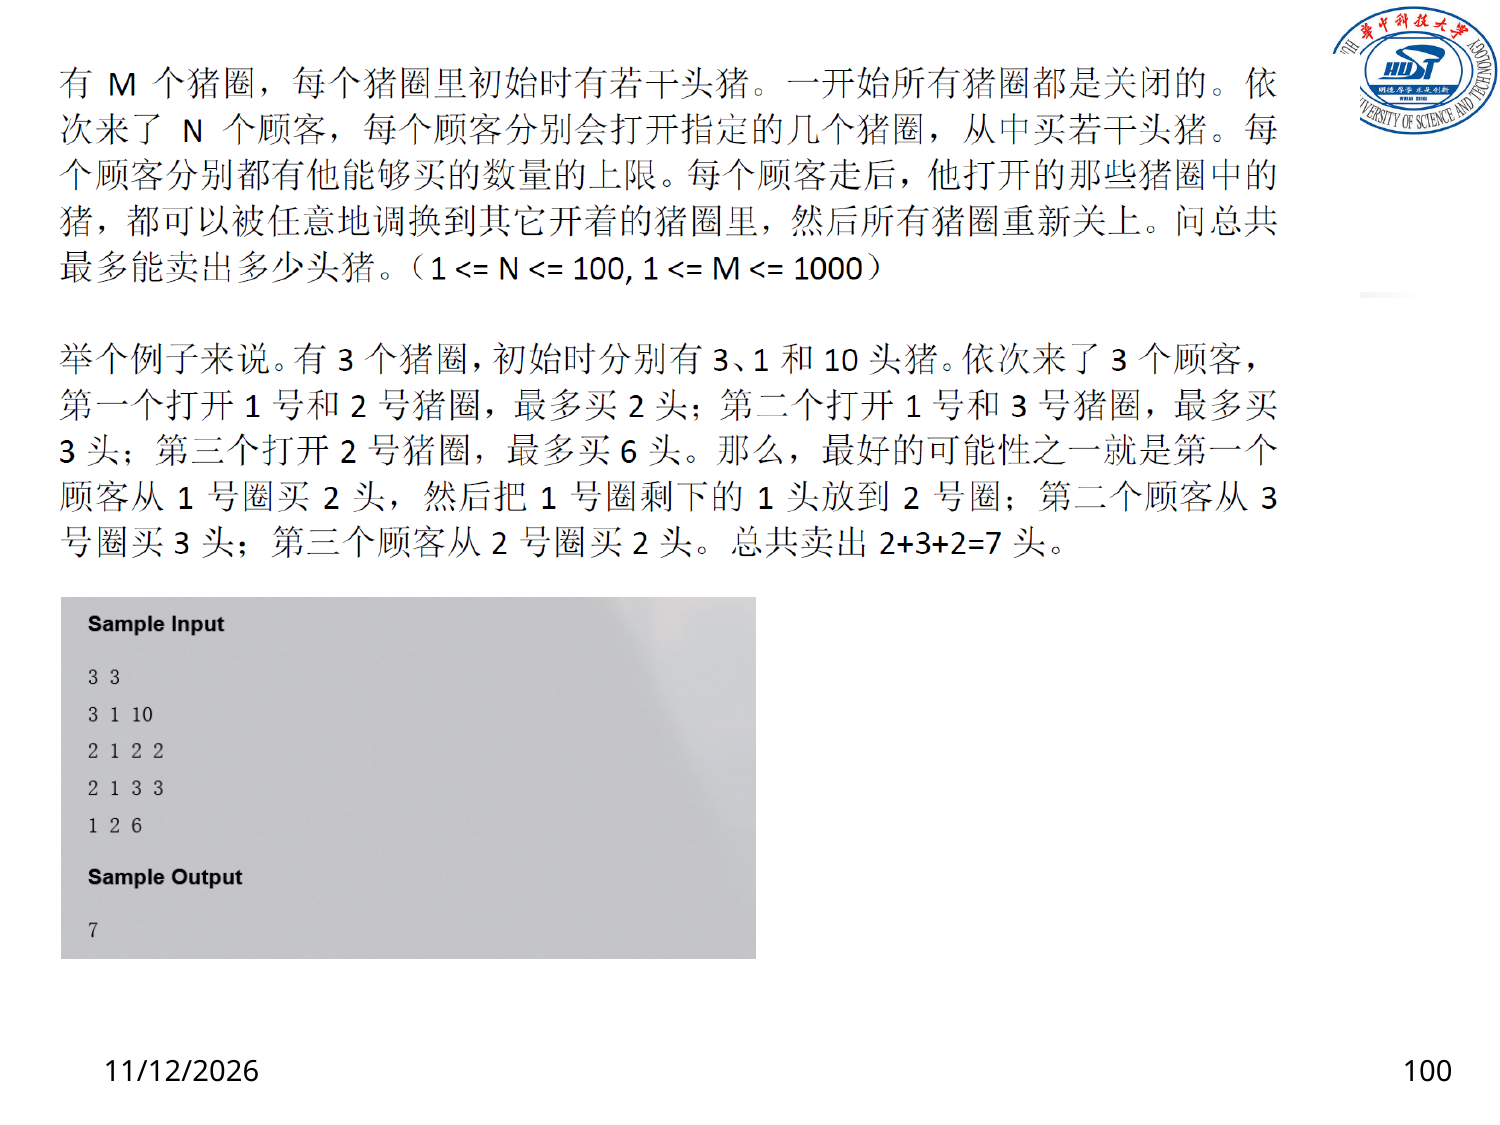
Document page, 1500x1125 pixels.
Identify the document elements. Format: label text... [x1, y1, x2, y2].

picture [17, 5, 1498, 588]
picture [61, 597, 756, 959]
slide_number 100 [1155, 1024, 1468, 1100]
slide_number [88, 1024, 373, 1100]
